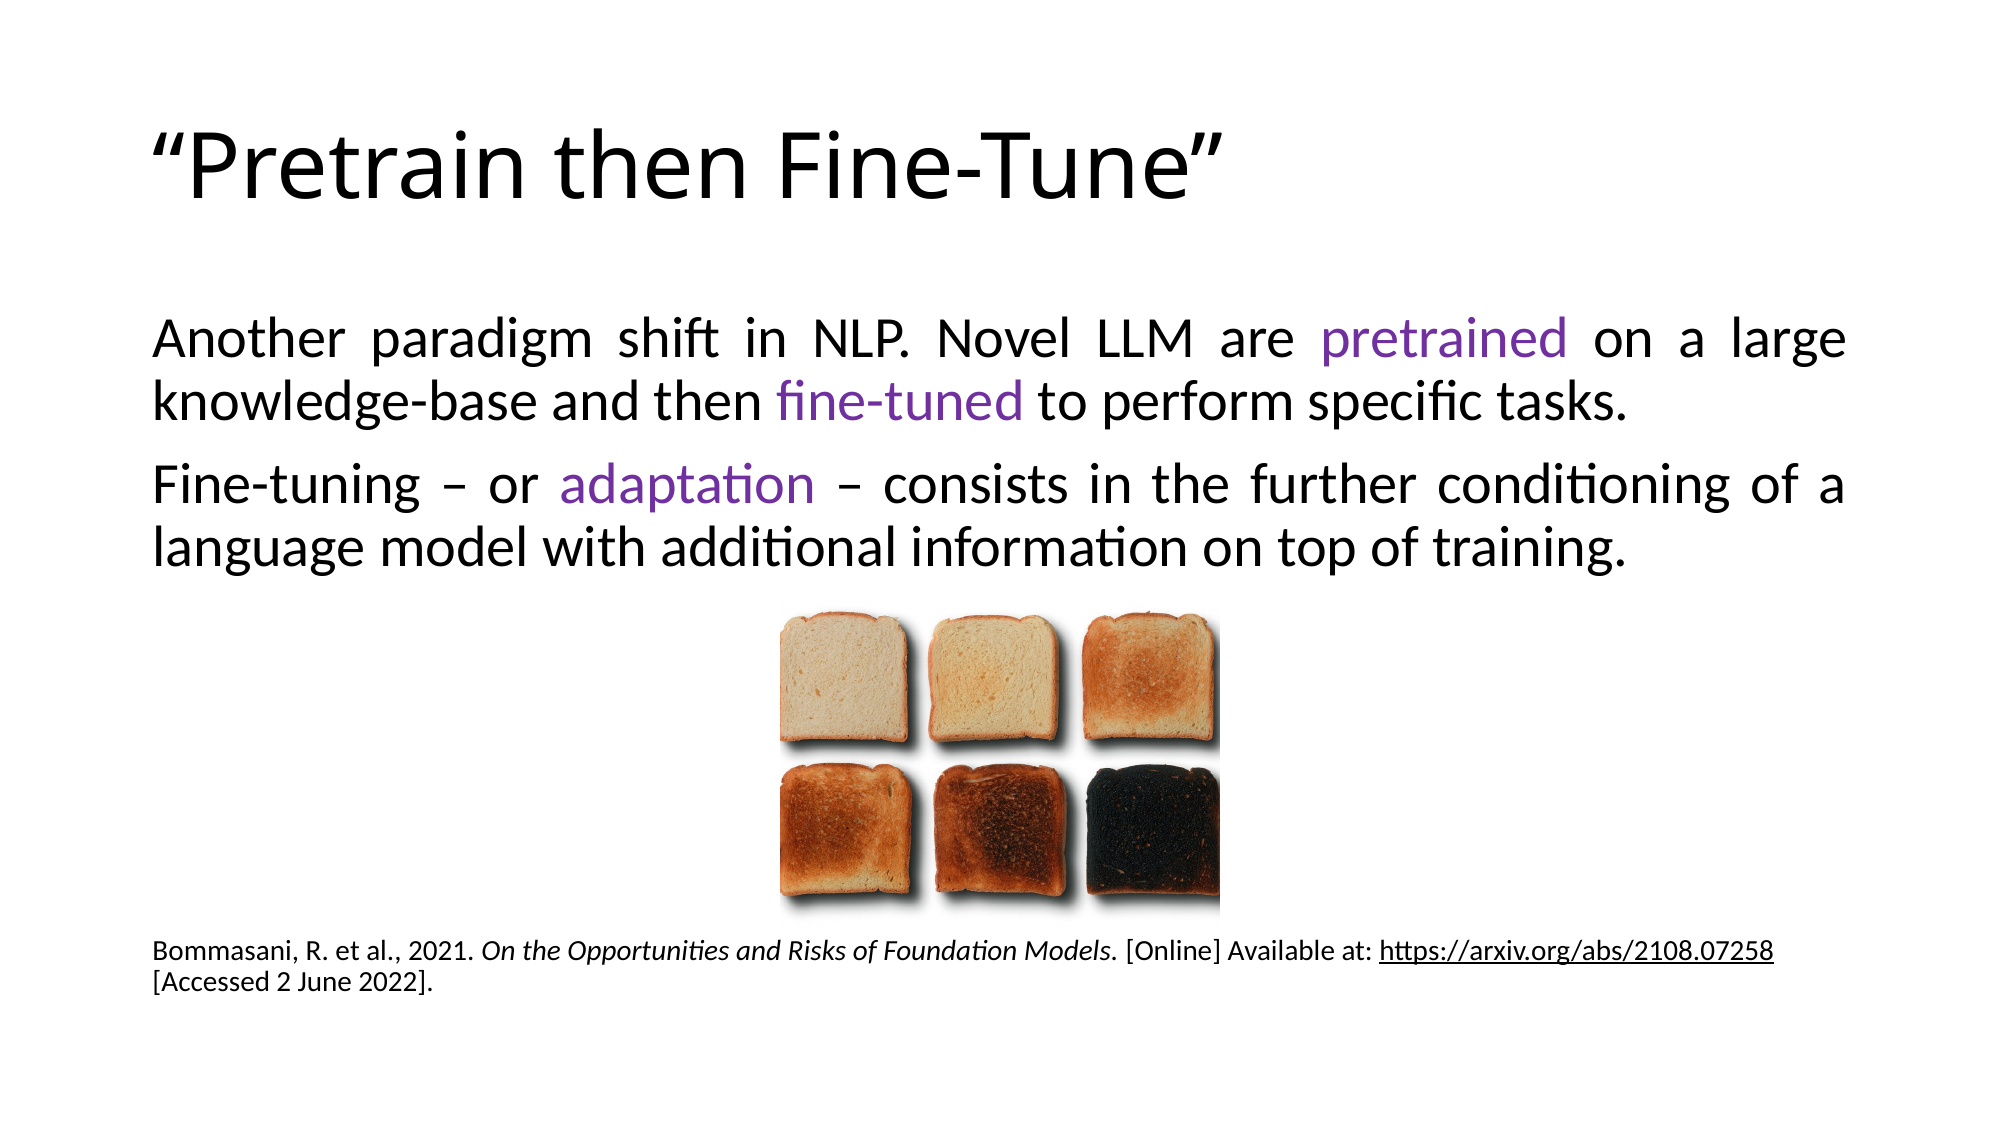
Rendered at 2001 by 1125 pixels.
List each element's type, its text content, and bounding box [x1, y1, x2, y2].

list Another paradigm shift in NLP. Novel LLM are pretrained on a large knowledge-base and then fine-tuned to perform specific tasks. Fine-tuning – or adaptation – consists in the further conditioning of a language model with additional information on top of training. Bommasani, R. et al., 2021. On the Opportunities and Risks of Foundation Models. [Online] Available at: https://arxiv.org/abs/2108.07258 [Accessed 2 June 2022]. [137, 299, 1863, 1014]
picture [780, 599, 1220, 929]
title “Pretrain then Fine-Tune” [137, 59, 1863, 278]
